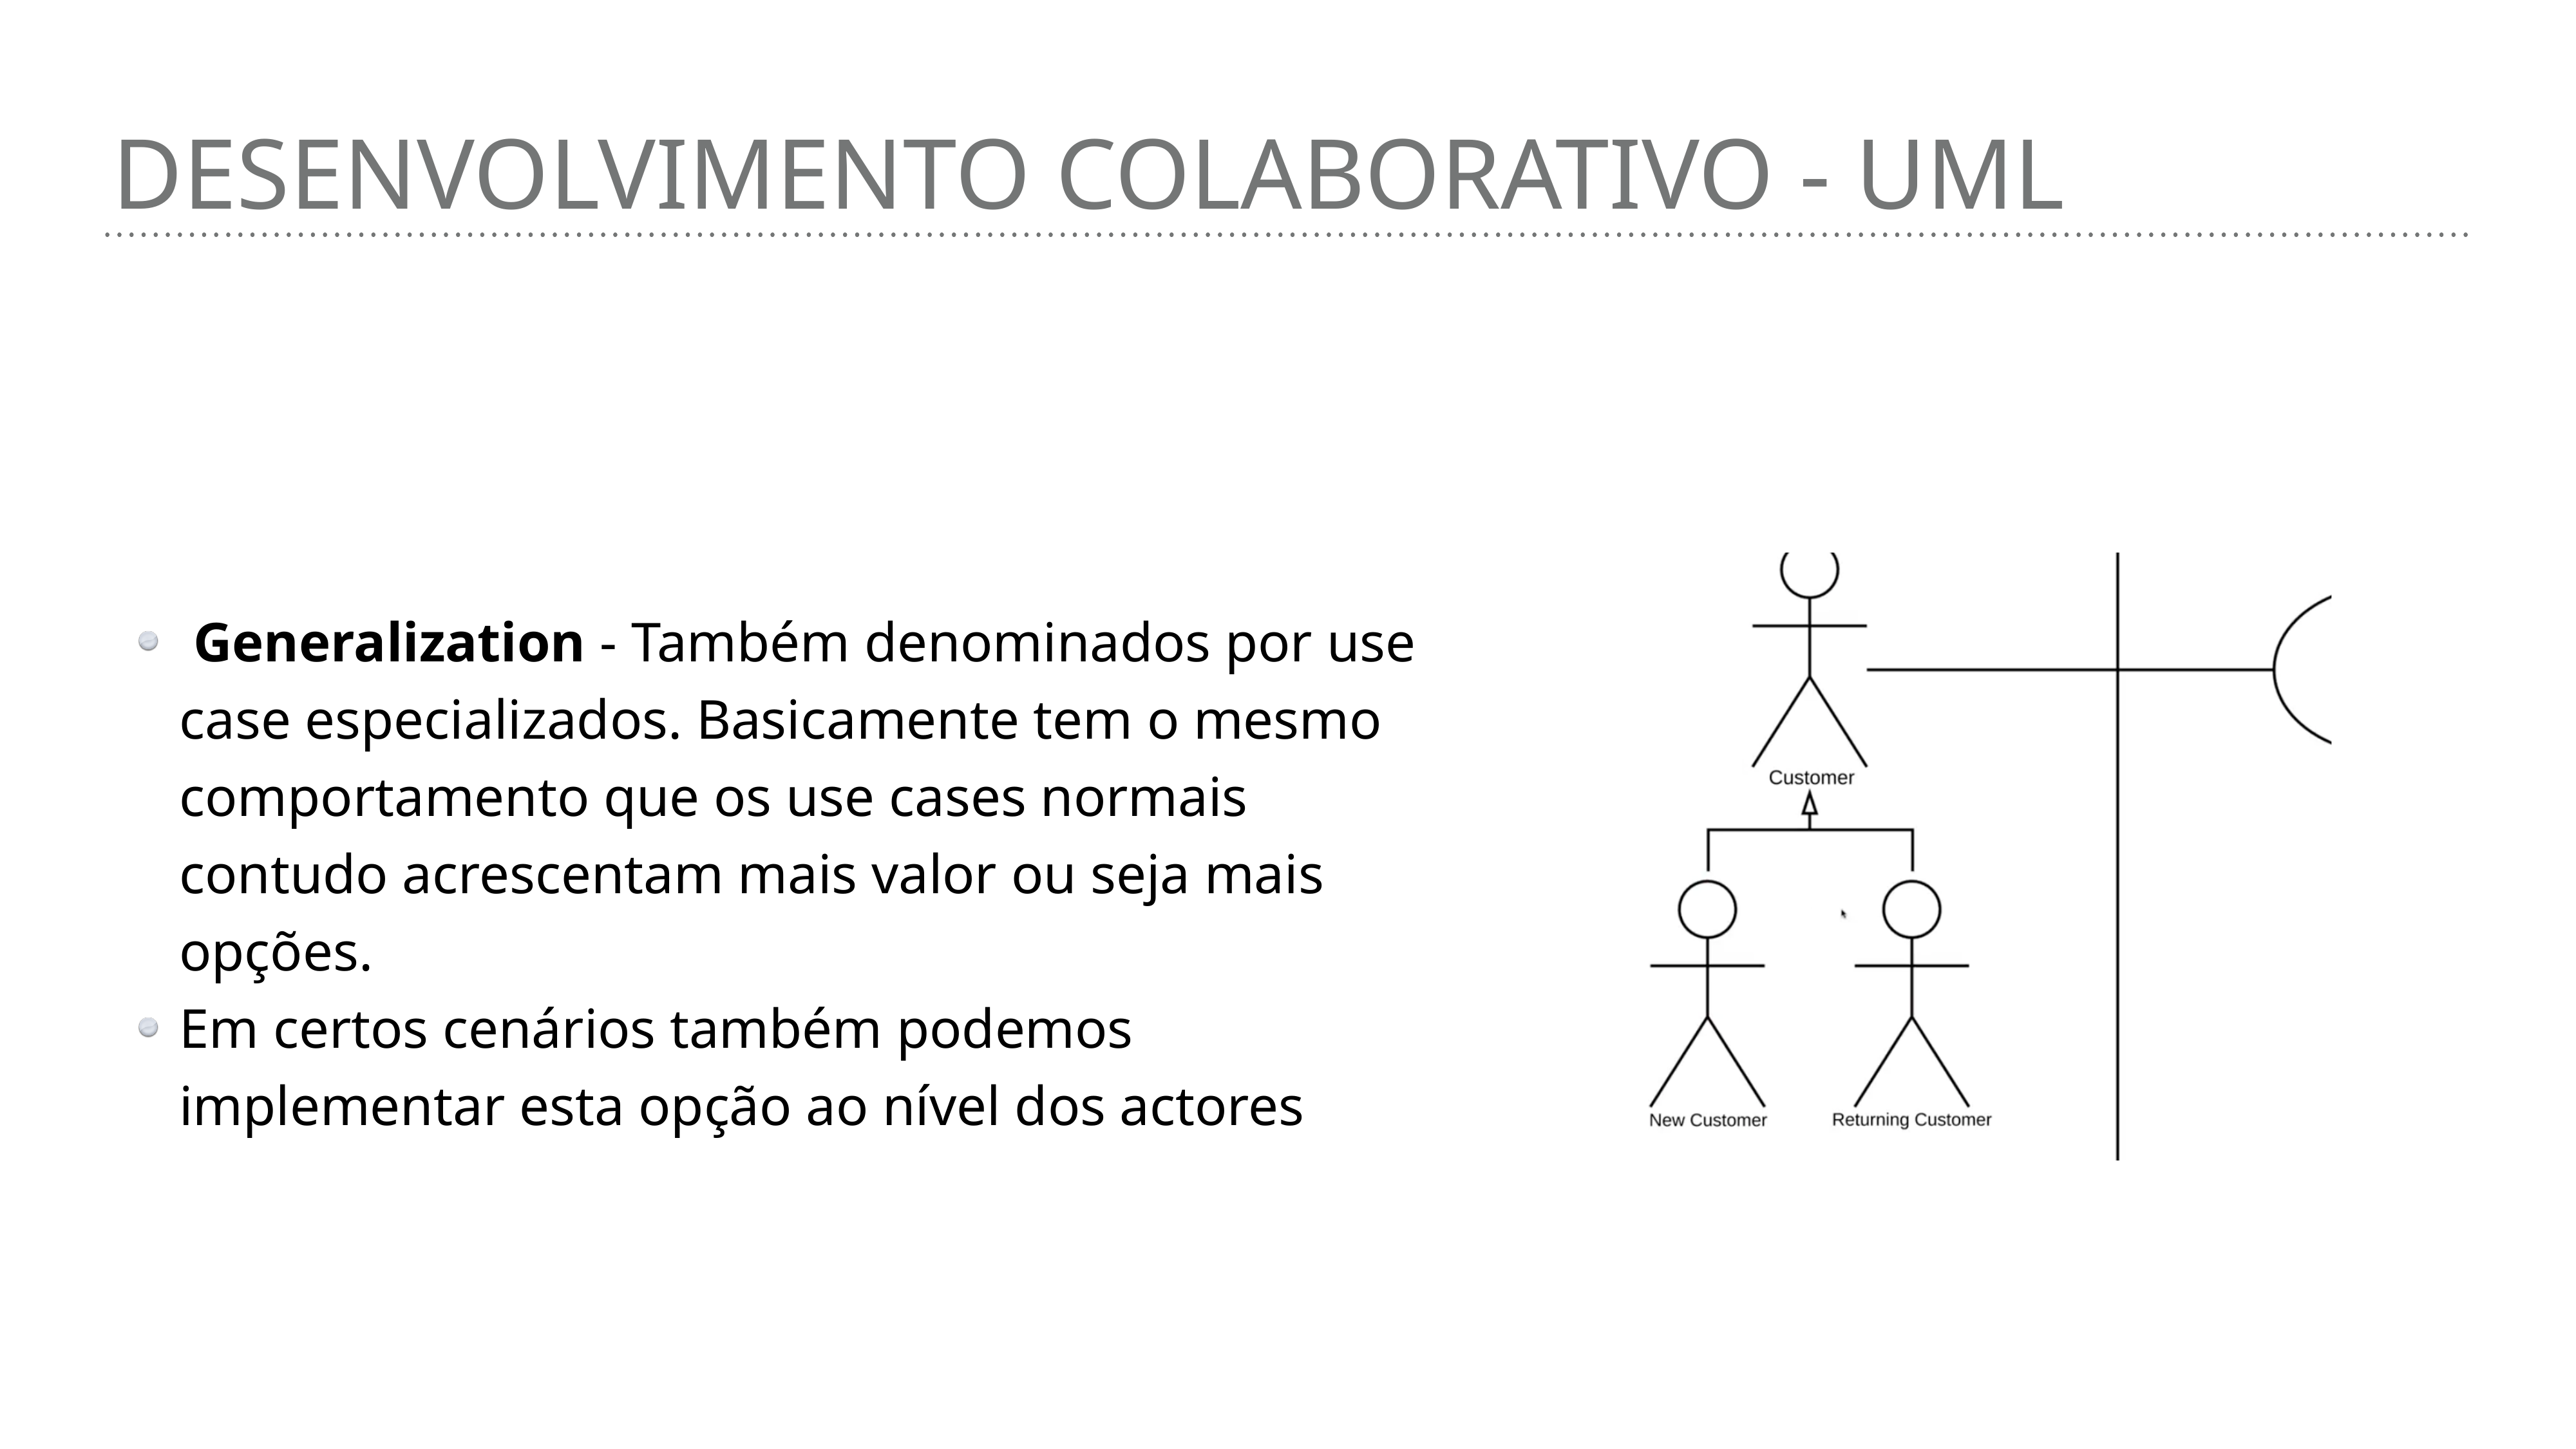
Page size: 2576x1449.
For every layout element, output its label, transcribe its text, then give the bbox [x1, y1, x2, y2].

title Desenvolvimento colaborativo - UML [107, 107, 2469, 215]
picture [137, 1015, 160, 1038]
picture [1556, 553, 2332, 1161]
text_box Generalization - Também denominados por use case especializados. Basicamente tem o mesmo comportamento que os use cases normais contudo acrescentam mais valor ou seja mais opções. Em certos cenários também podemos implementar esta opção ao nível dos actores [87, 521, 1477, 1146]
picture [137, 629, 160, 652]
